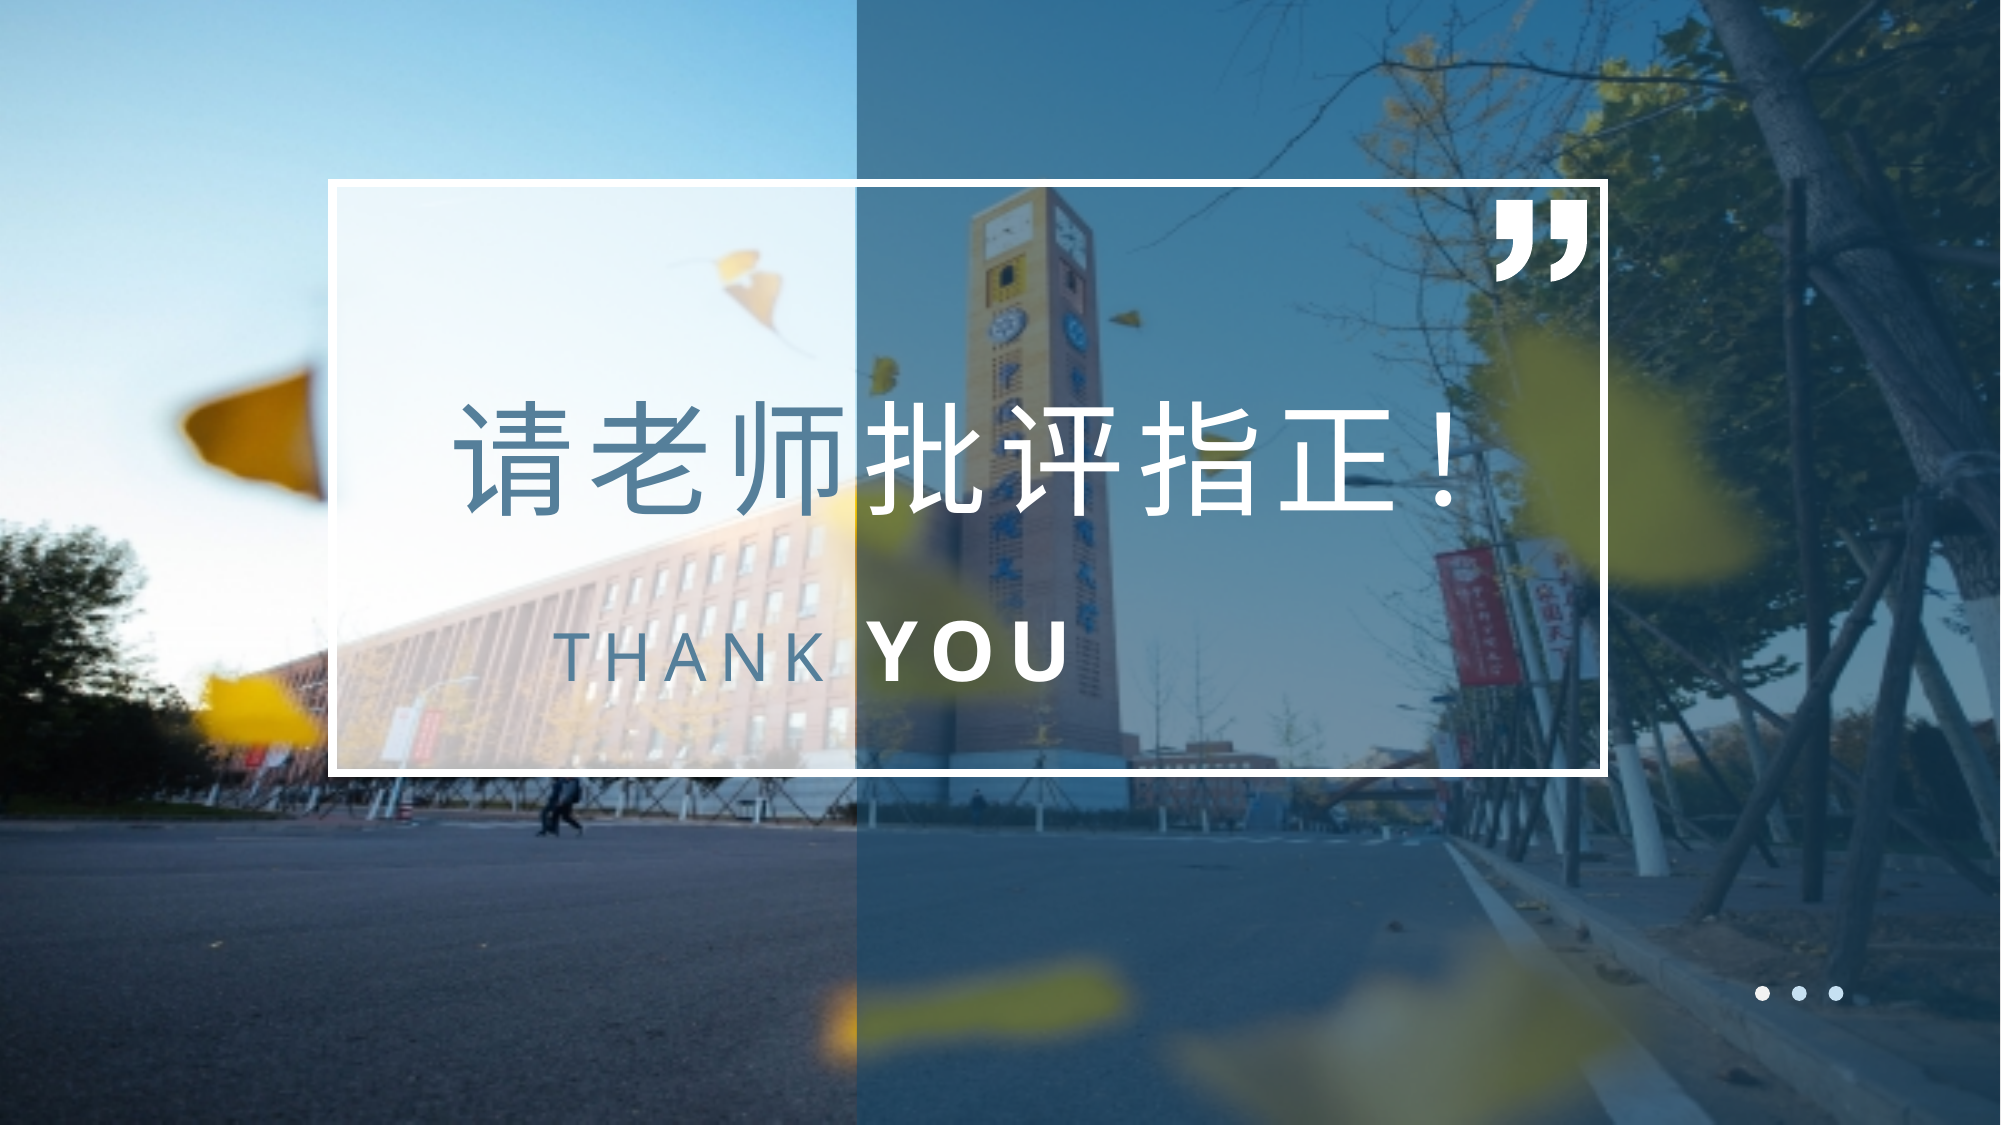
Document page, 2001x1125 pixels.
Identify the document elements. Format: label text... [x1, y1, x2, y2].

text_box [1496, 199, 1587, 282]
text_box THANK YOU [538, 541, 1927, 706]
text_box [856, 0, 2000, 1125]
text_box [331, 182, 856, 774]
picture [0, 0, 856, 1125]
text_box [856, 706, 1605, 774]
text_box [1754, 985, 1844, 1001]
text_box 请老师批评指正！ [435, 374, 1603, 539]
text_box [856, 182, 1605, 541]
